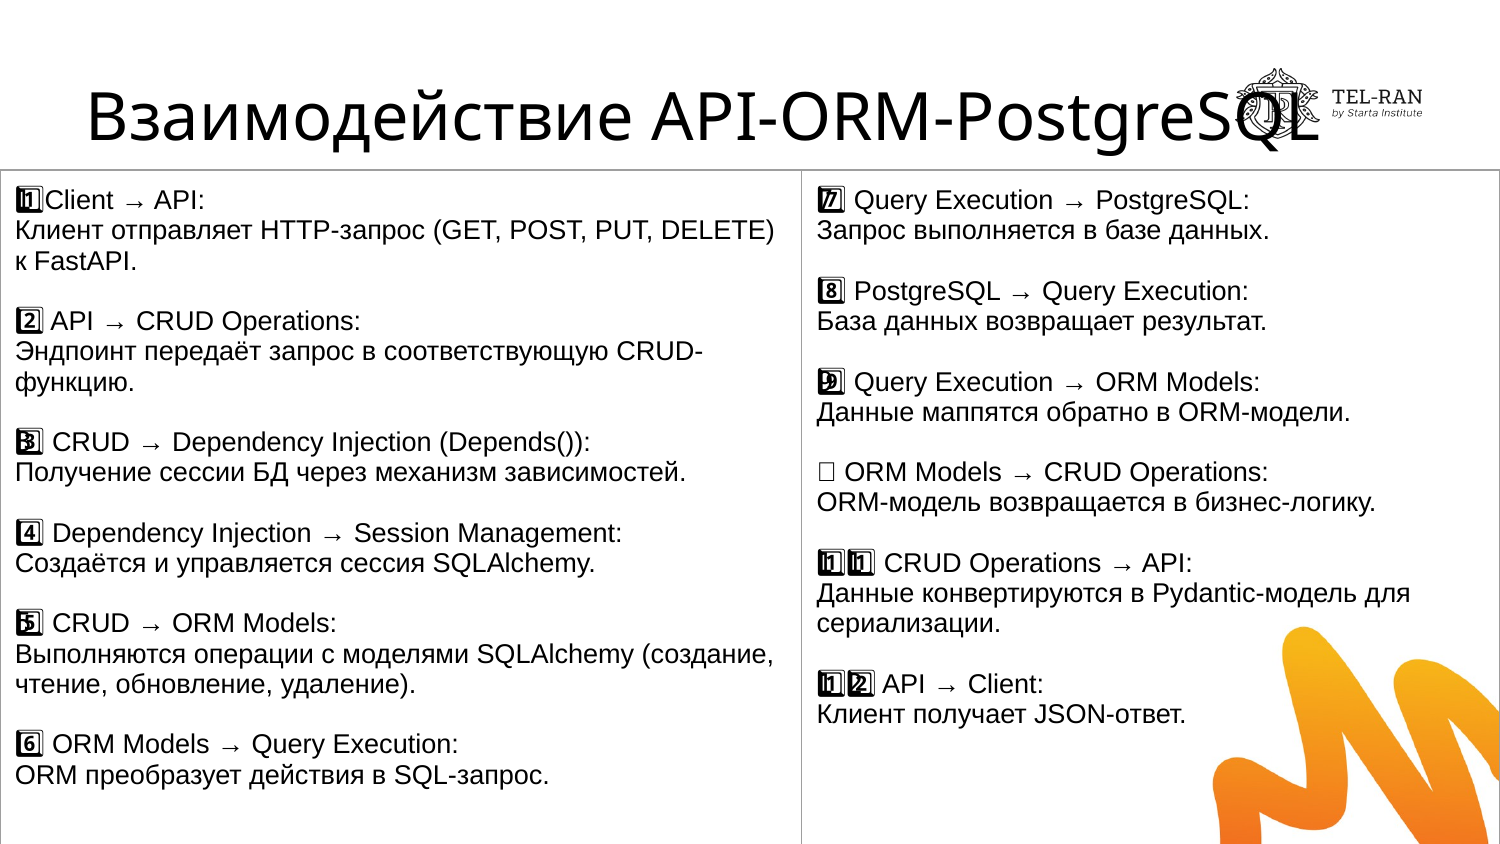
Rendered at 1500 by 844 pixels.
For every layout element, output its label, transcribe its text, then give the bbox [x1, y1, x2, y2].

table_header 7️⃣ Query Execution → PostgreSQL: Запрос выполняется в базе данных. 8️⃣ PostgreSQL → Query Execution: База данных возвращает результат. 9️⃣ Query Execution → ORM Models: Данные маппятся обратно в ORM-модели. 🔟 ORM Models → CRUD Operations: ORM-модель возвращается в бизнес-логику. 1️⃣1️⃣ CRUD Operations → API: Данные конвертируются в Pydantic-модель для сериализации. 1️⃣2️⃣ API → Client: Клиент получает JSON-ответ. [802, 171, 1499, 844]
table_header 1️⃣Client → API: Клиент отправляет HTTP-запрос (GET, POST, PUT, DELETE) к FastAPI. 2️⃣ API → CRUD Operations: Эндпоинт передаёт запрос в соответствующую CRUD-функцию. 3️⃣ CRUD → Dependency Injection (Depends()): Получение сессии БД через механизм зависимостей. 4️⃣ Dependency Injection → Session Management: Создаётся и управляется сессия SQLAlchemy. 5️⃣ CRUD → ORM Models: Выполняются операции с моделями SQLAlchemy (создание, чтение, обновление, удаление). 6️⃣ ORM Models → Query Execution: ORM преобразует действия в SQL-запрос. [1, 171, 801, 844]
title Взаимодействие API-ORM-PostgreSQL [70, 59, 1401, 169]
picture [1401, 68, 1422, 139]
